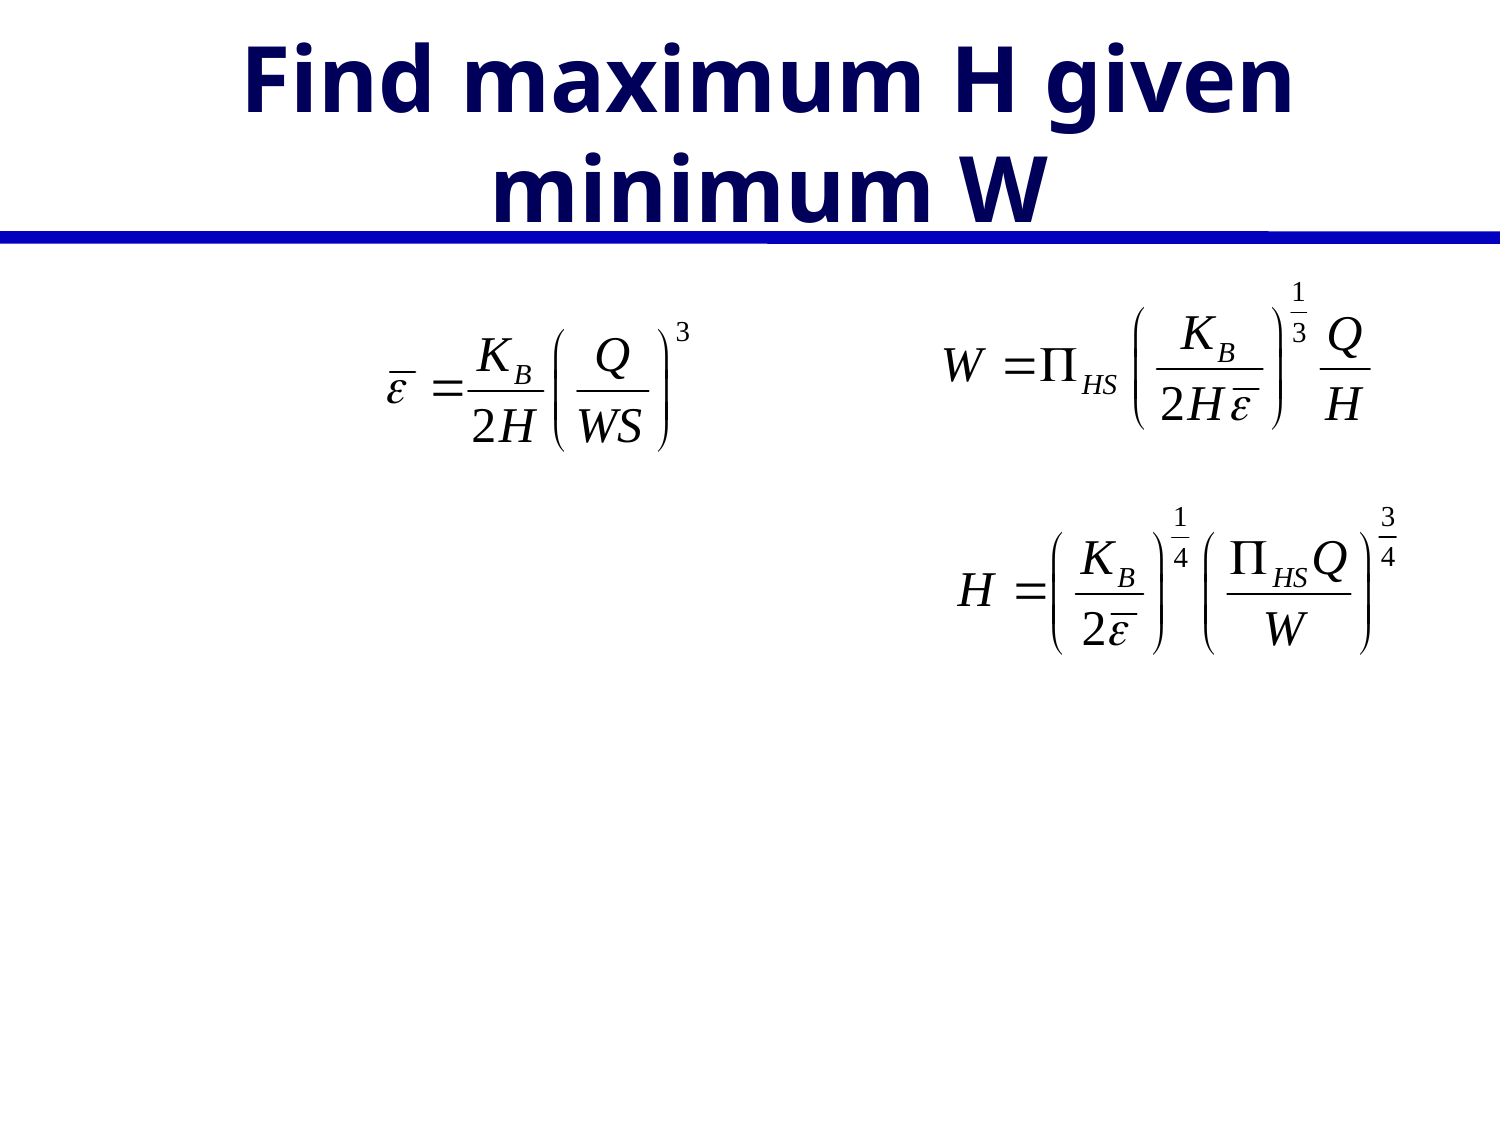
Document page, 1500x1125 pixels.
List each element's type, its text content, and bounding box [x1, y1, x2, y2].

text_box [382, 313, 694, 458]
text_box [941, 274, 1376, 436]
title Find maximum H given minimum W [75, 37, 1463, 225]
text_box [952, 497, 1401, 661]
